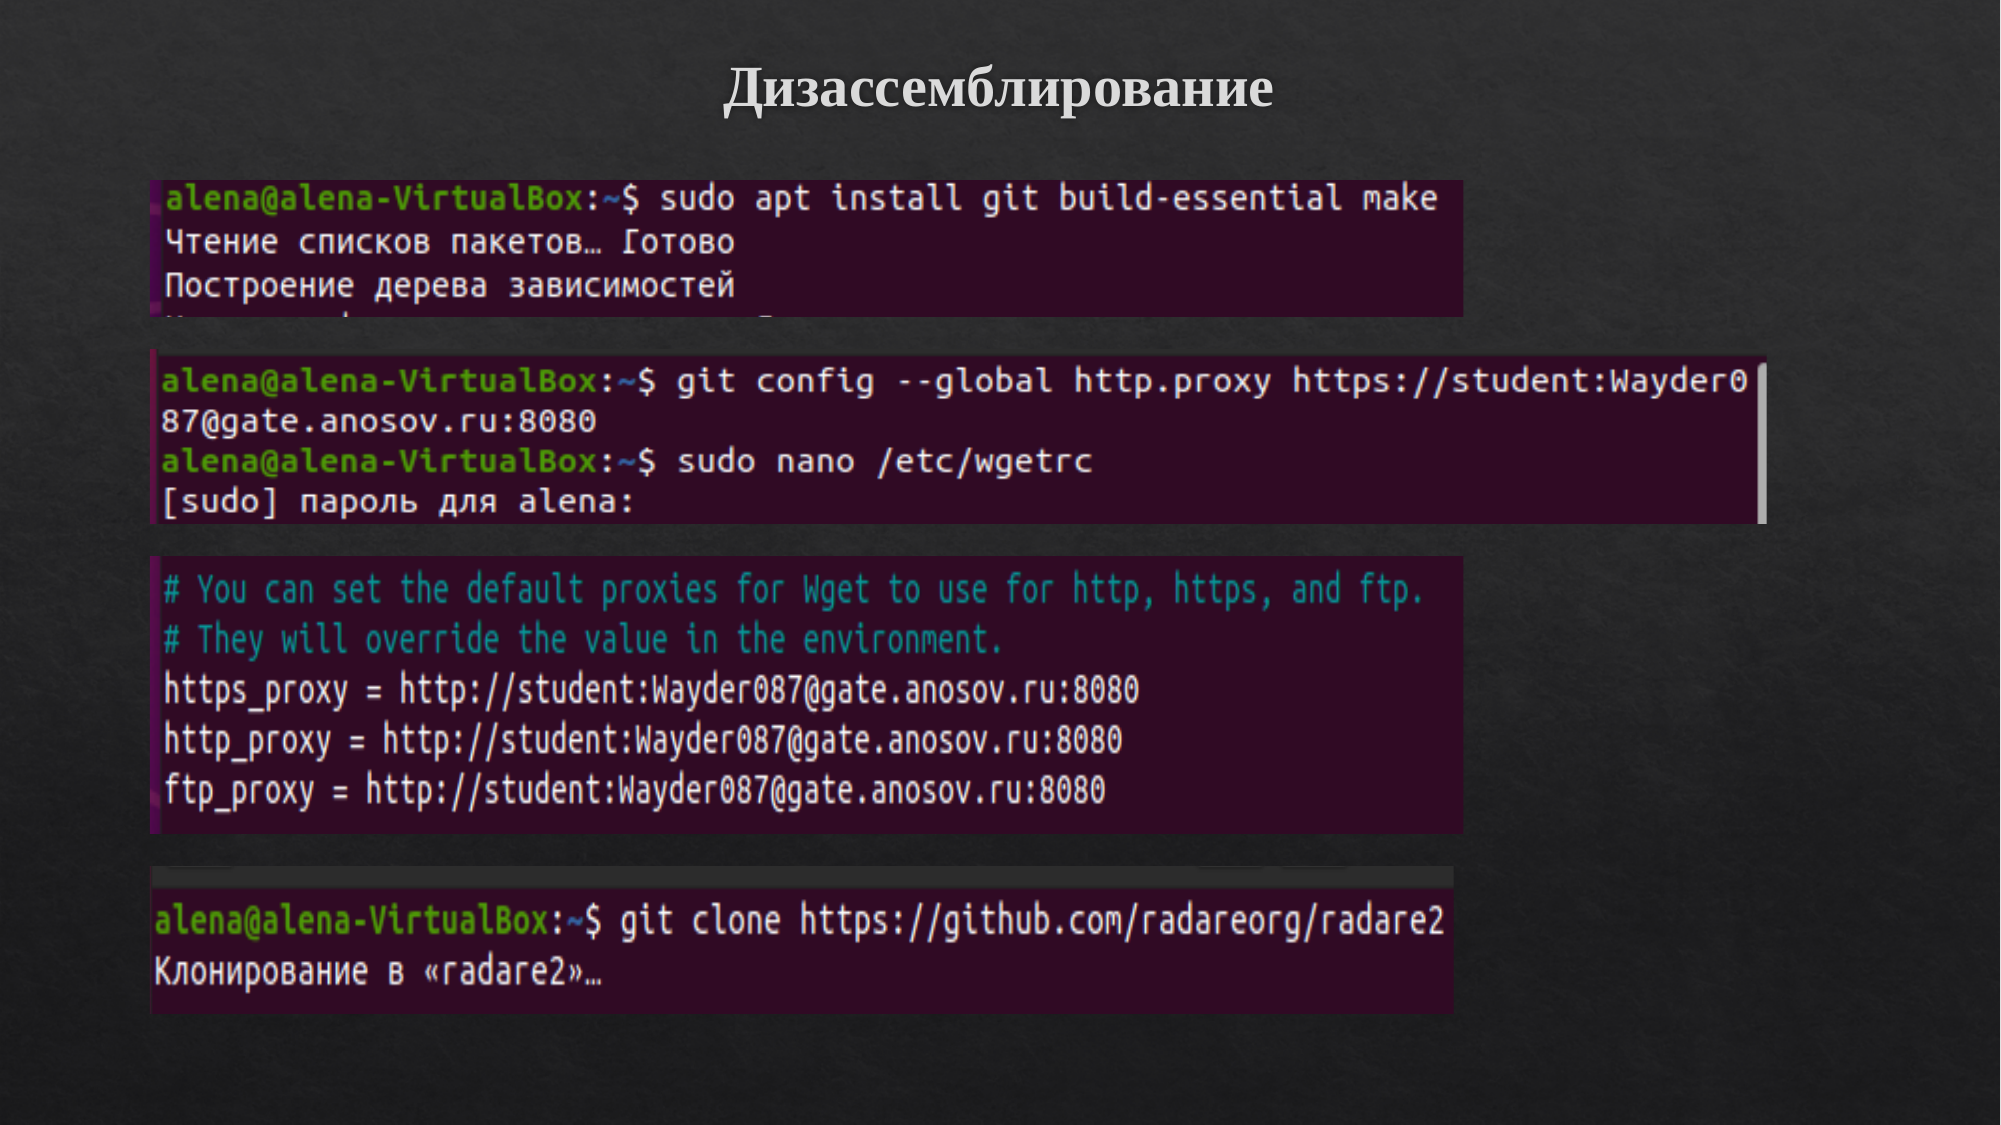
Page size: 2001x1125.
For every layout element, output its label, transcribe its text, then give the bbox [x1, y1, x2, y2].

picture [149, 179, 1464, 317]
title Дизассемблирование [149, 43, 1849, 124]
picture [149, 556, 1464, 834]
picture [149, 349, 1767, 524]
picture [149, 866, 1454, 1014]
